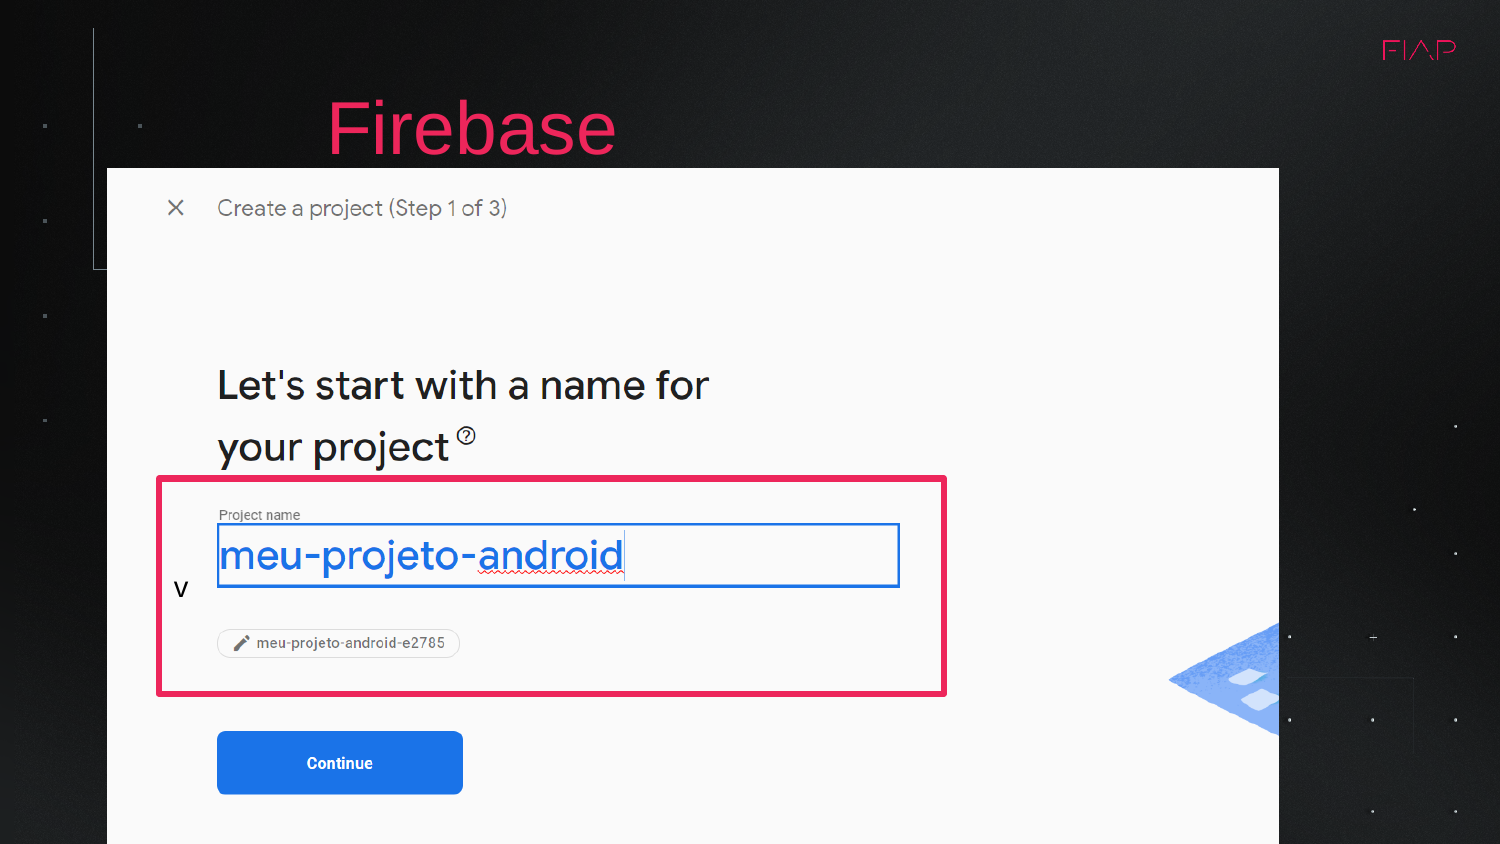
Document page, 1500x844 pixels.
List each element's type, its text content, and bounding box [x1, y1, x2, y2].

text_box Firebase [383, 72, 1126, 166]
picture [0, 0, 1500, 844]
